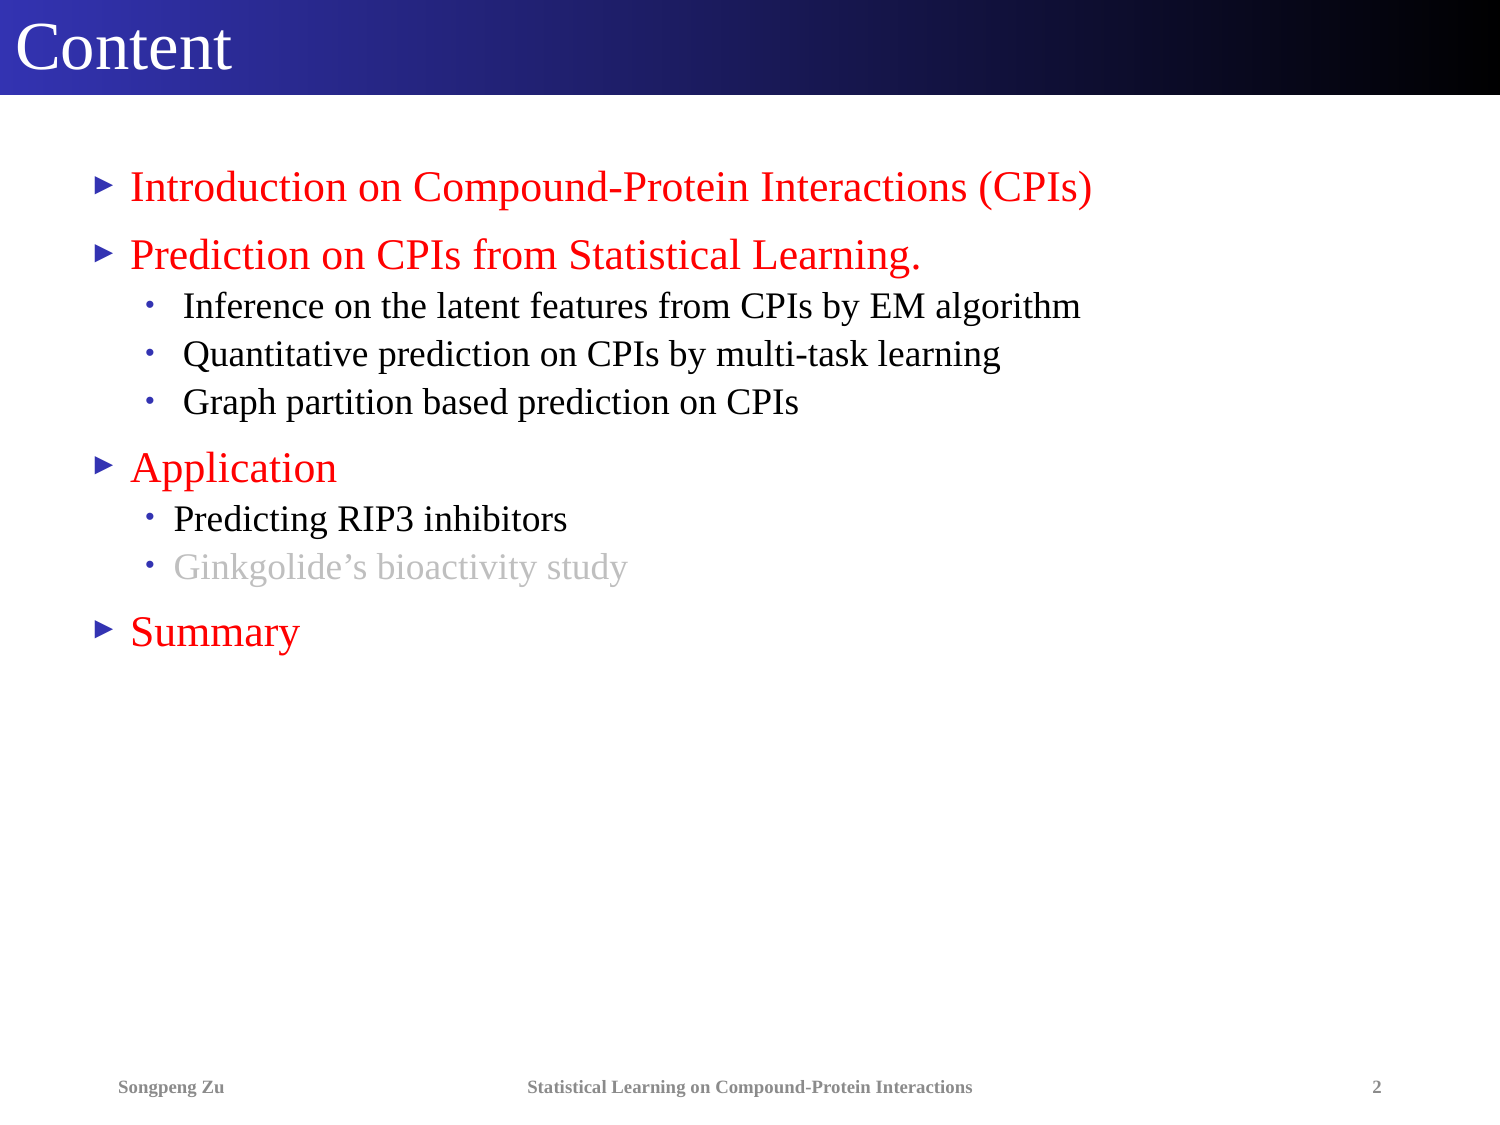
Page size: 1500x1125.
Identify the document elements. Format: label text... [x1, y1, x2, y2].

slide_number 2 [1059, 1056, 1397, 1117]
footer Statistical Learning on Compound-Protein Interactions [496, 1056, 1004, 1117]
slide_number Songpeng Zu [103, 1056, 441, 1117]
title Content [0, 0, 1500, 95]
list Introduction on Compound-Protein Interactions (CPIs) Prediction on CPIs from Statistical Learning. Inference on the latent features from CPIs by EM algorithm Quantitative prediction on CPIs by multi-task learning Graph partition based prediction on CPIs Application Predicting RIP3 inhibitors Ginkgolide’s bioactivity study Summary [74, 151, 1397, 939]
